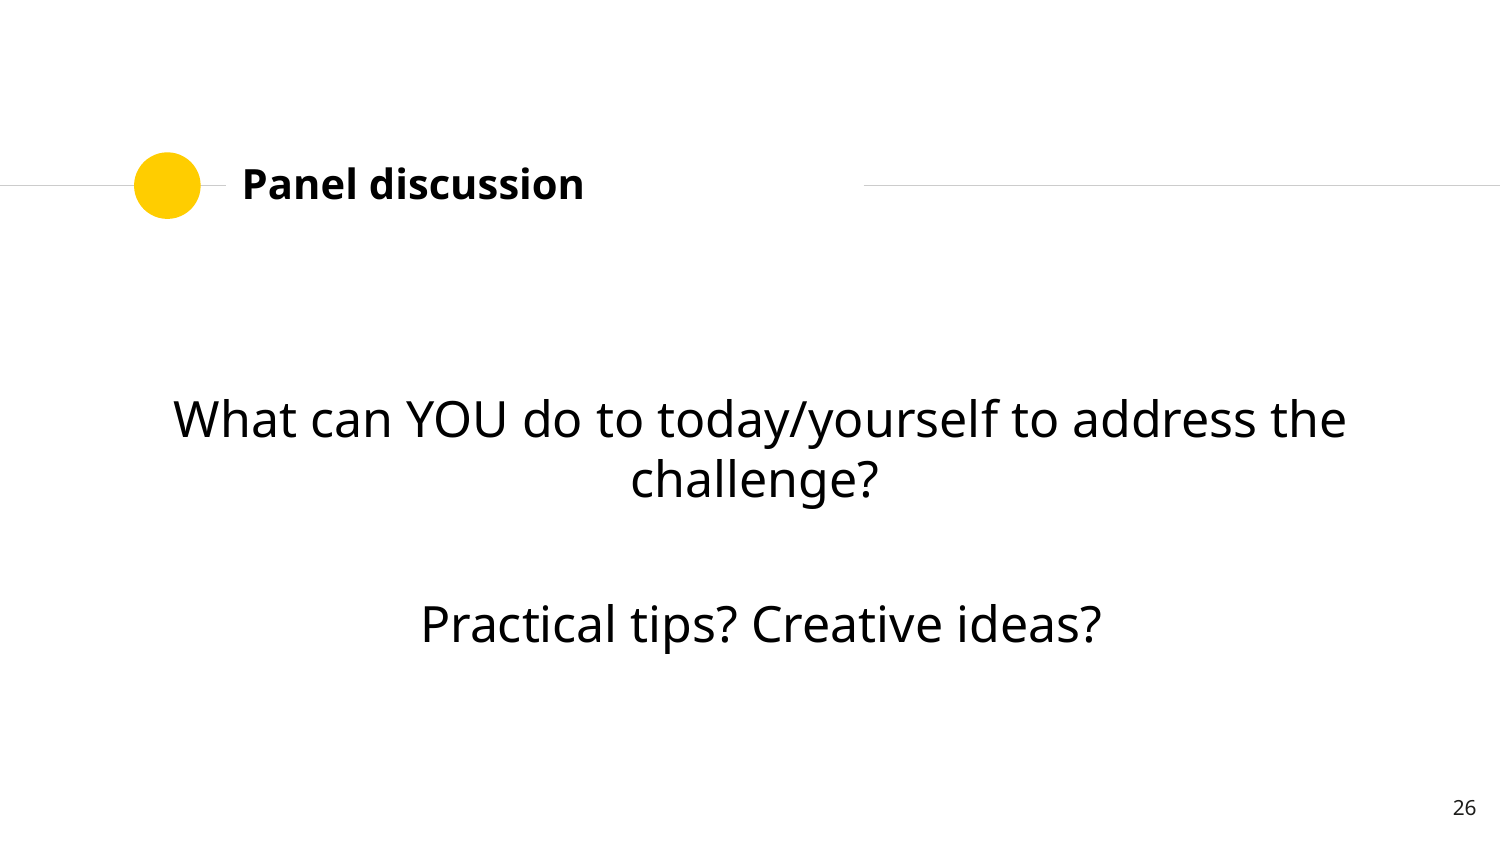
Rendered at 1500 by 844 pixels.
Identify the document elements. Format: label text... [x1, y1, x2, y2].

slide_number ‹#› [1401, 779, 1492, 844]
title Panel discussion [226, 146, 863, 219]
list What can YOU do to today/yourself to address the challenge? Practical tips? Creative ideas? [55, 265, 1467, 776]
